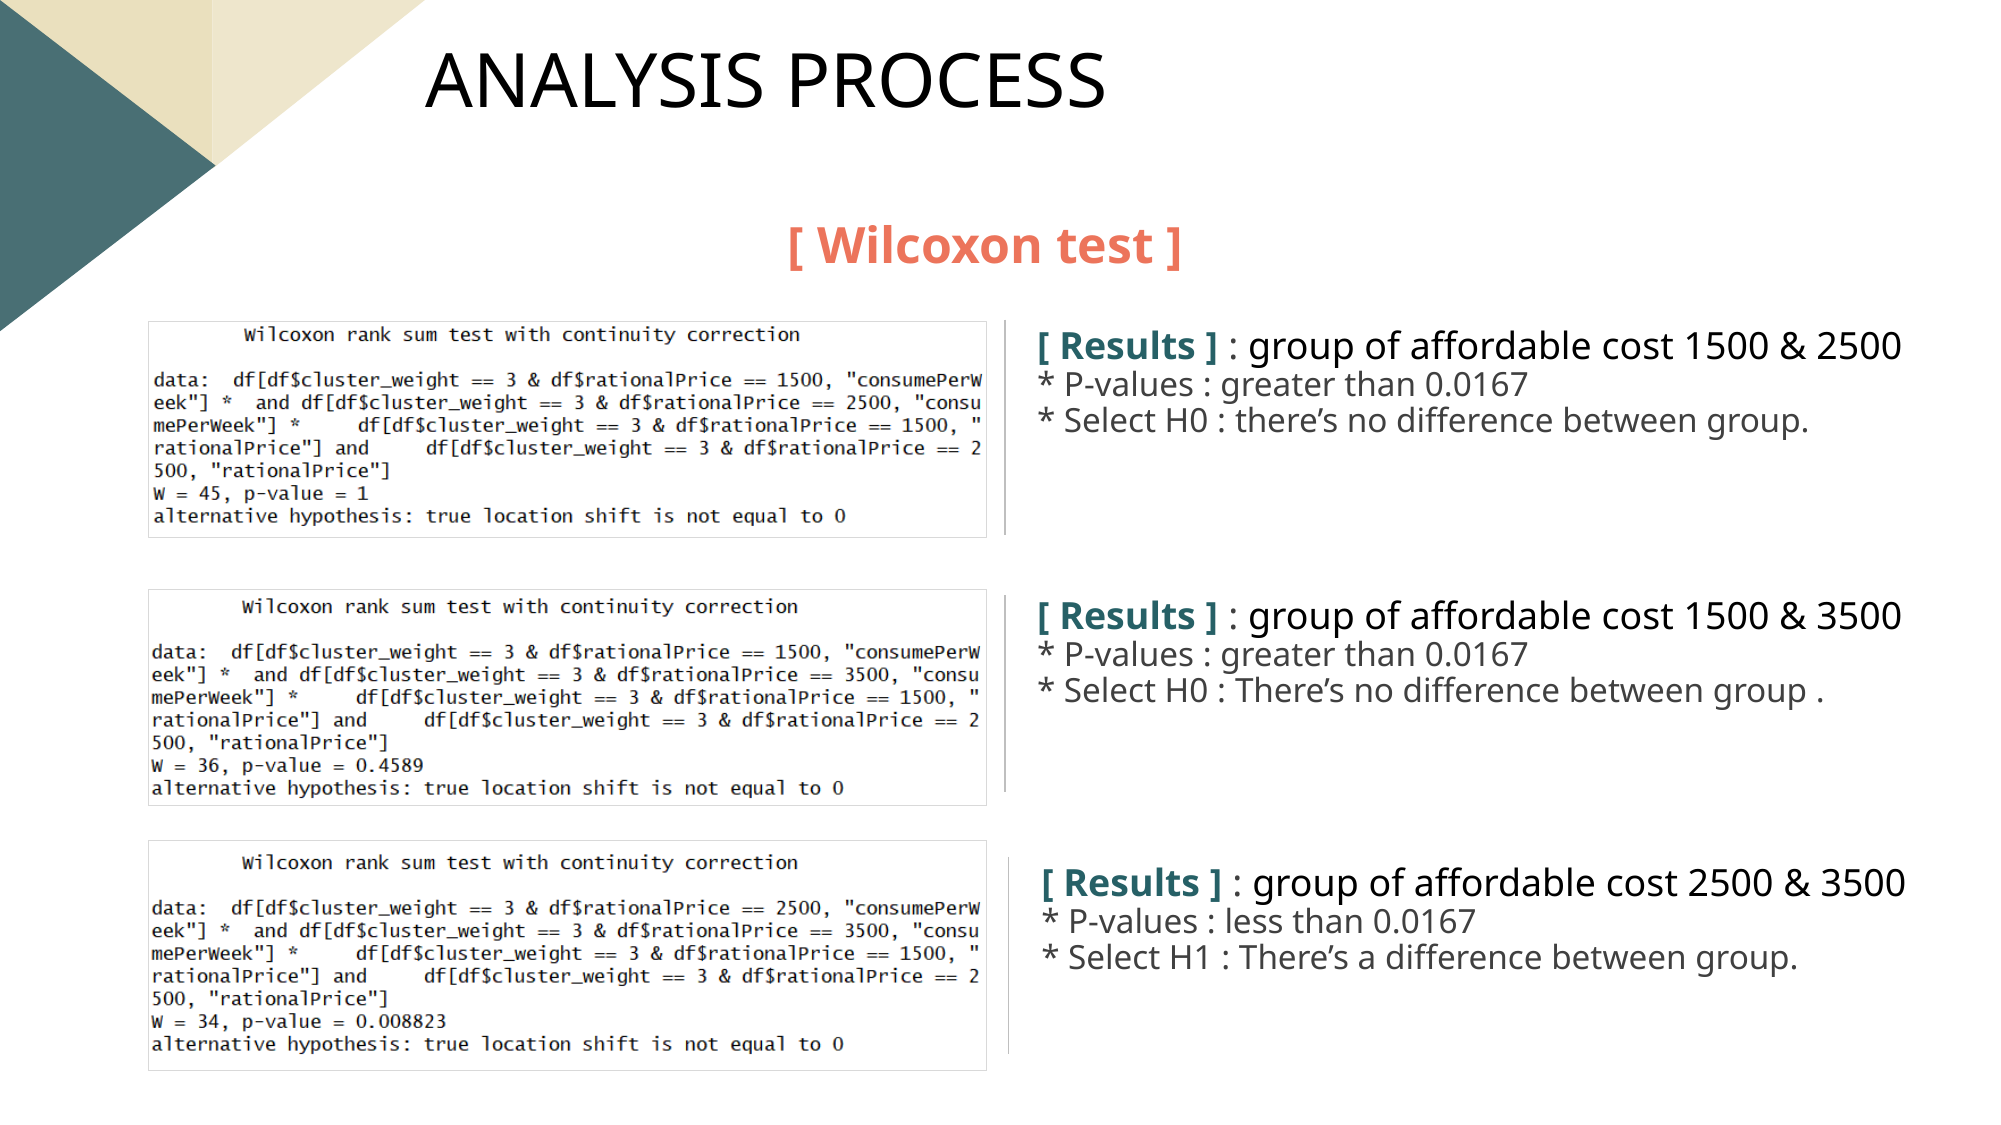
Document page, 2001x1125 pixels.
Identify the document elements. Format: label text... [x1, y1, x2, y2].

picture [148, 321, 987, 537]
text_box [ Results ] : group of affordable cost 1500 & 2500 * P-values : greater than 0.0167 * Select H0 : there’s no difference between group. [1022, 319, 1980, 448]
text_box ANALYSIS PROCESS [410, 35, 1611, 124]
picture [148, 840, 987, 1071]
text_box [ Results ] : group of affordable cost 2500 & 3500 * P-values : less than 0.0167 * Select H1 : There’s a difference between group. [1026, 856, 1984, 1007]
picture [148, 589, 987, 806]
text_box [ Results ] : group of affordable cost 1500 & 3500 * P-values : greater than 0.0167 * Select H0 : There’s no difference between group . [1022, 589, 1980, 740]
text_box [ Wilcoxon test ] [764, 212, 1207, 263]
